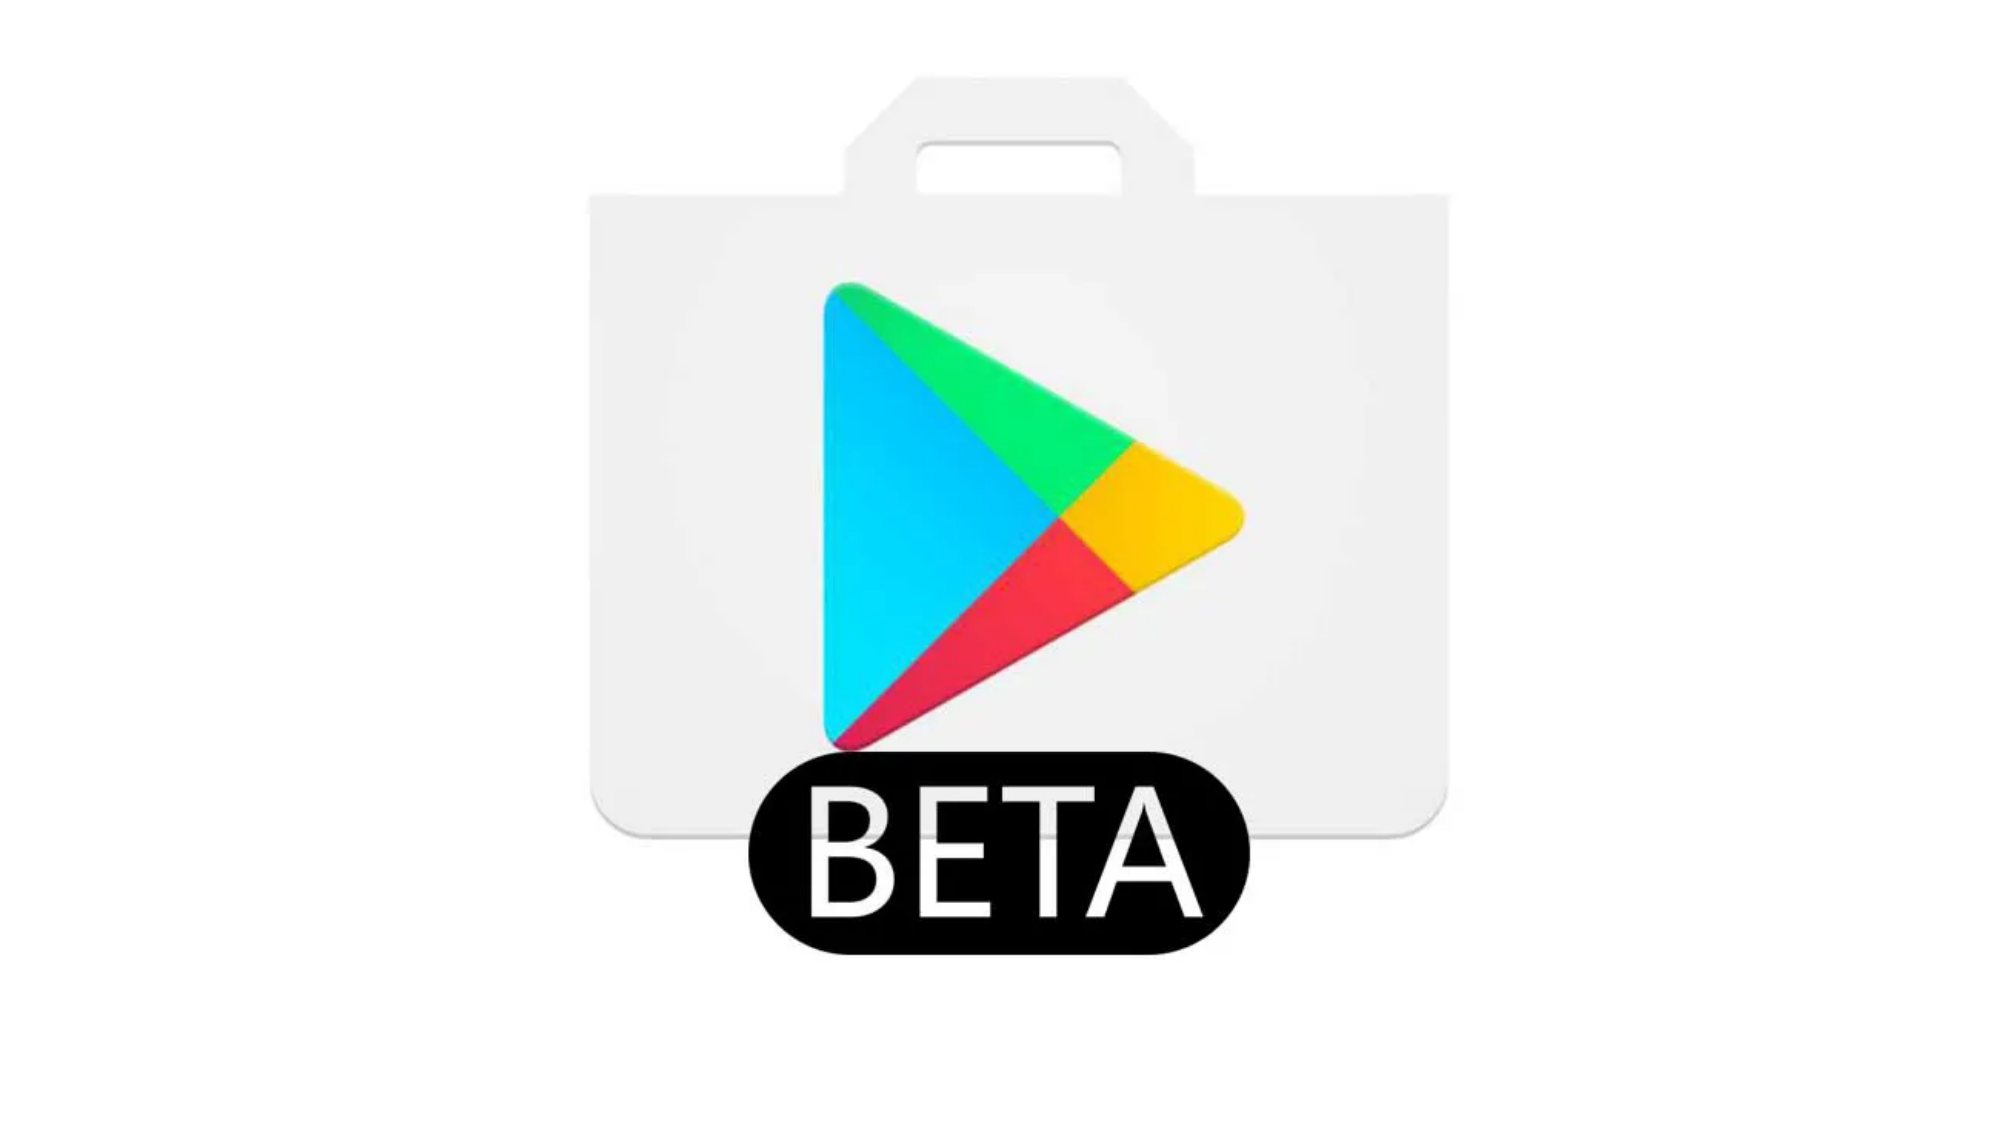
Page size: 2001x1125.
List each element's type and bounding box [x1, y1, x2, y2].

picture [24, 24, 1976, 1047]
